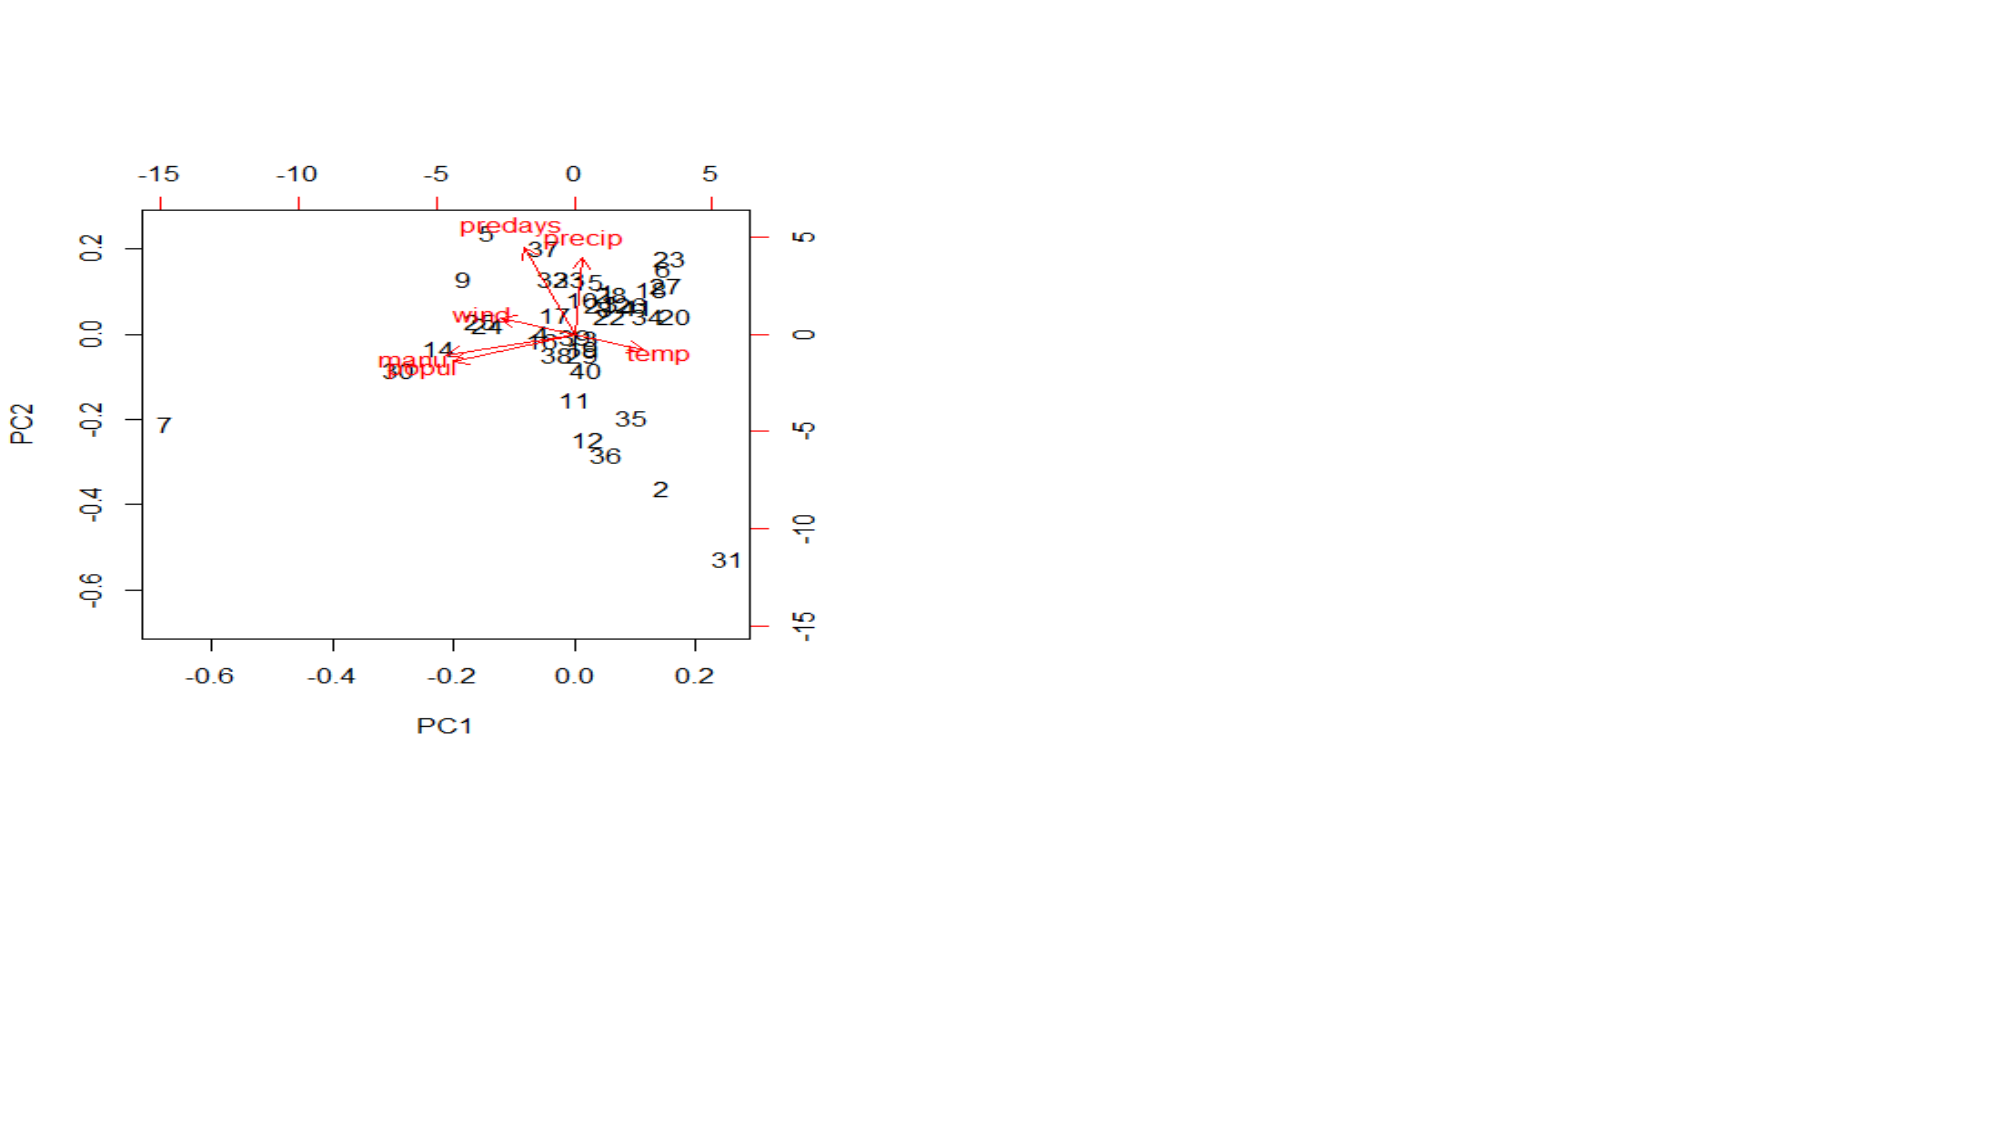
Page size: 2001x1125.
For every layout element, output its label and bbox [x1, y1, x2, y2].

picture [0, 107, 824, 767]
